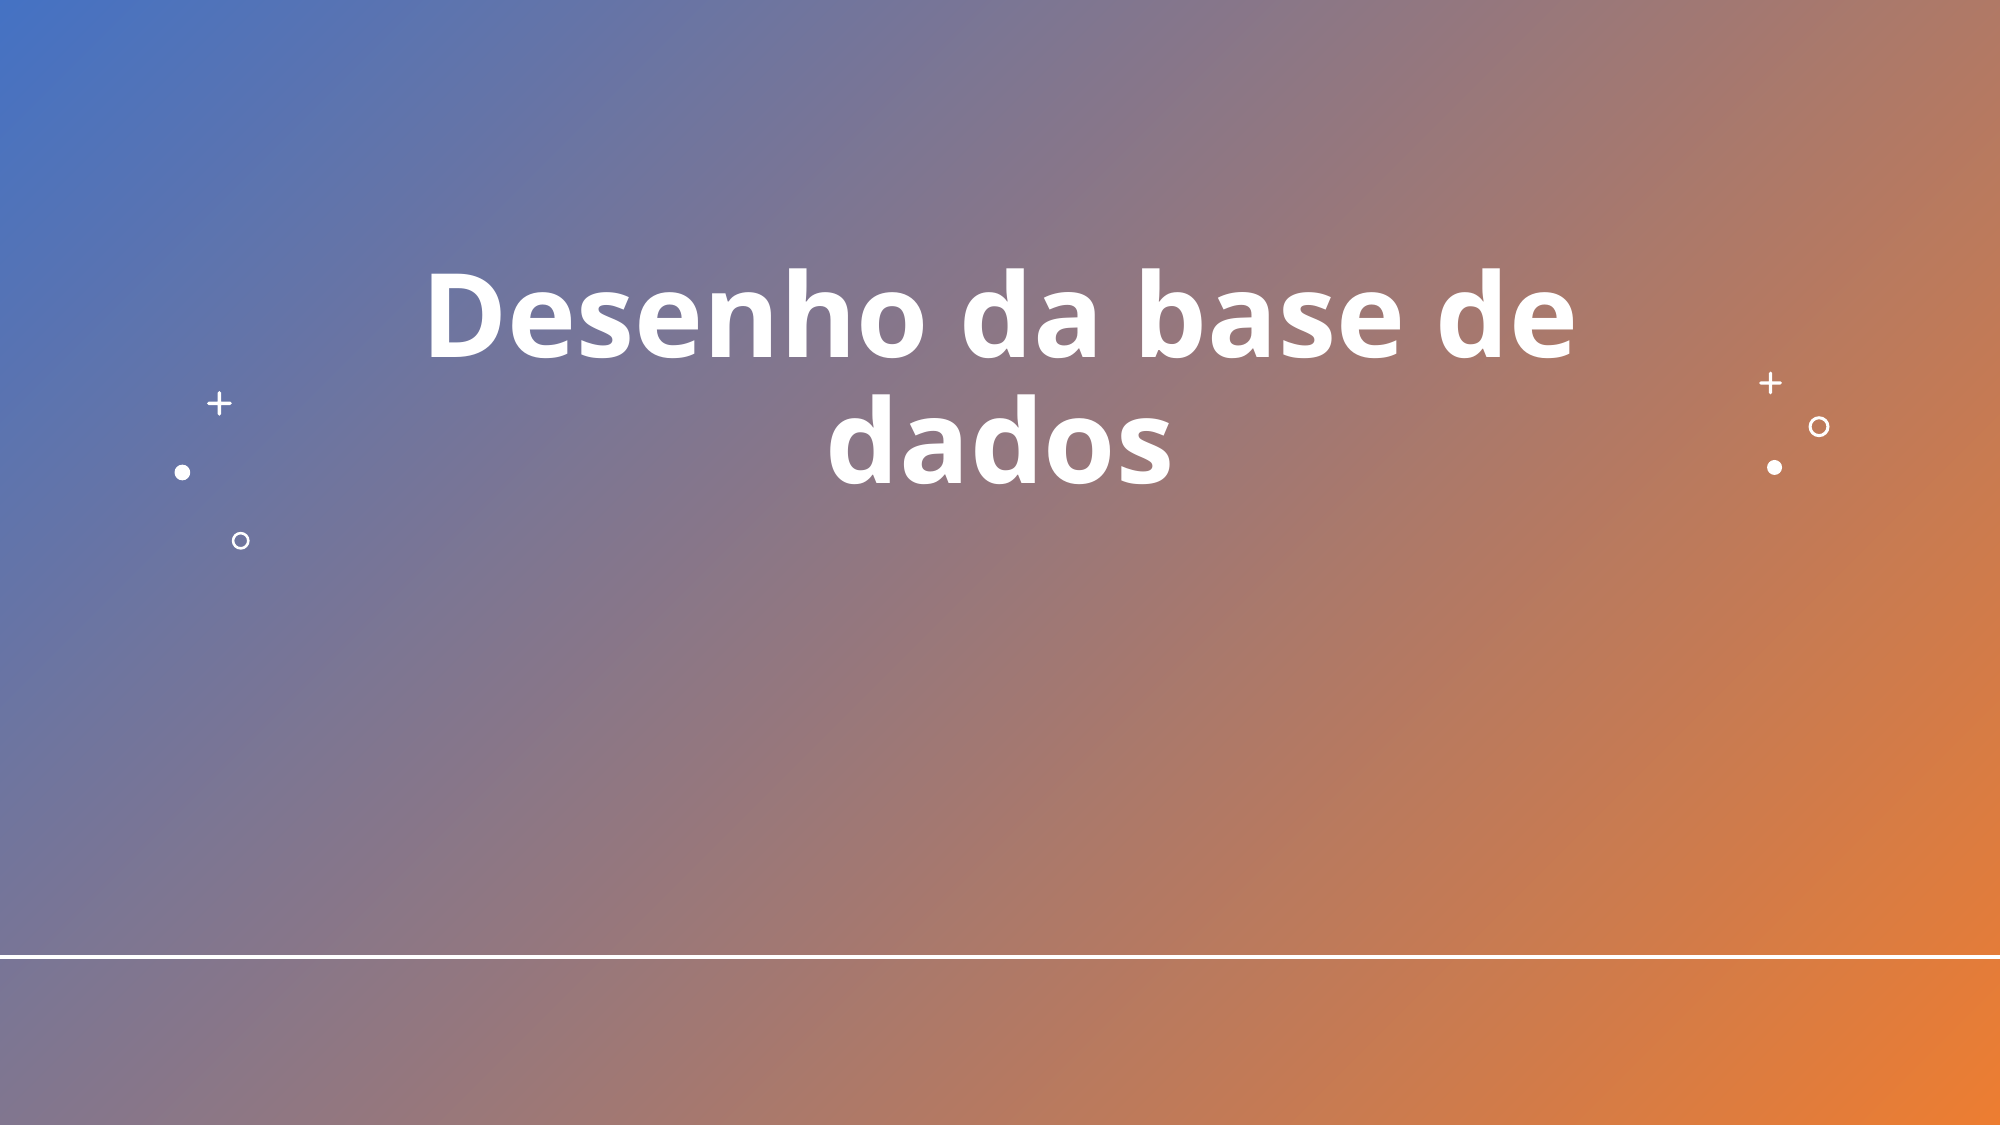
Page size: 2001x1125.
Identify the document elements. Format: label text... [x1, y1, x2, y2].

title Desenho da base de dados [249, 132, 1751, 516]
text_box [231, 531, 250, 550]
text_box [1808, 416, 1830, 438]
text_box [1767, 459, 1783, 475]
text_box [206, 390, 232, 416]
text_box [0, 959, 2000, 1125]
text_box [174, 464, 191, 481]
text_box [1759, 371, 1782, 395]
text_box [0, 0, 2000, 955]
